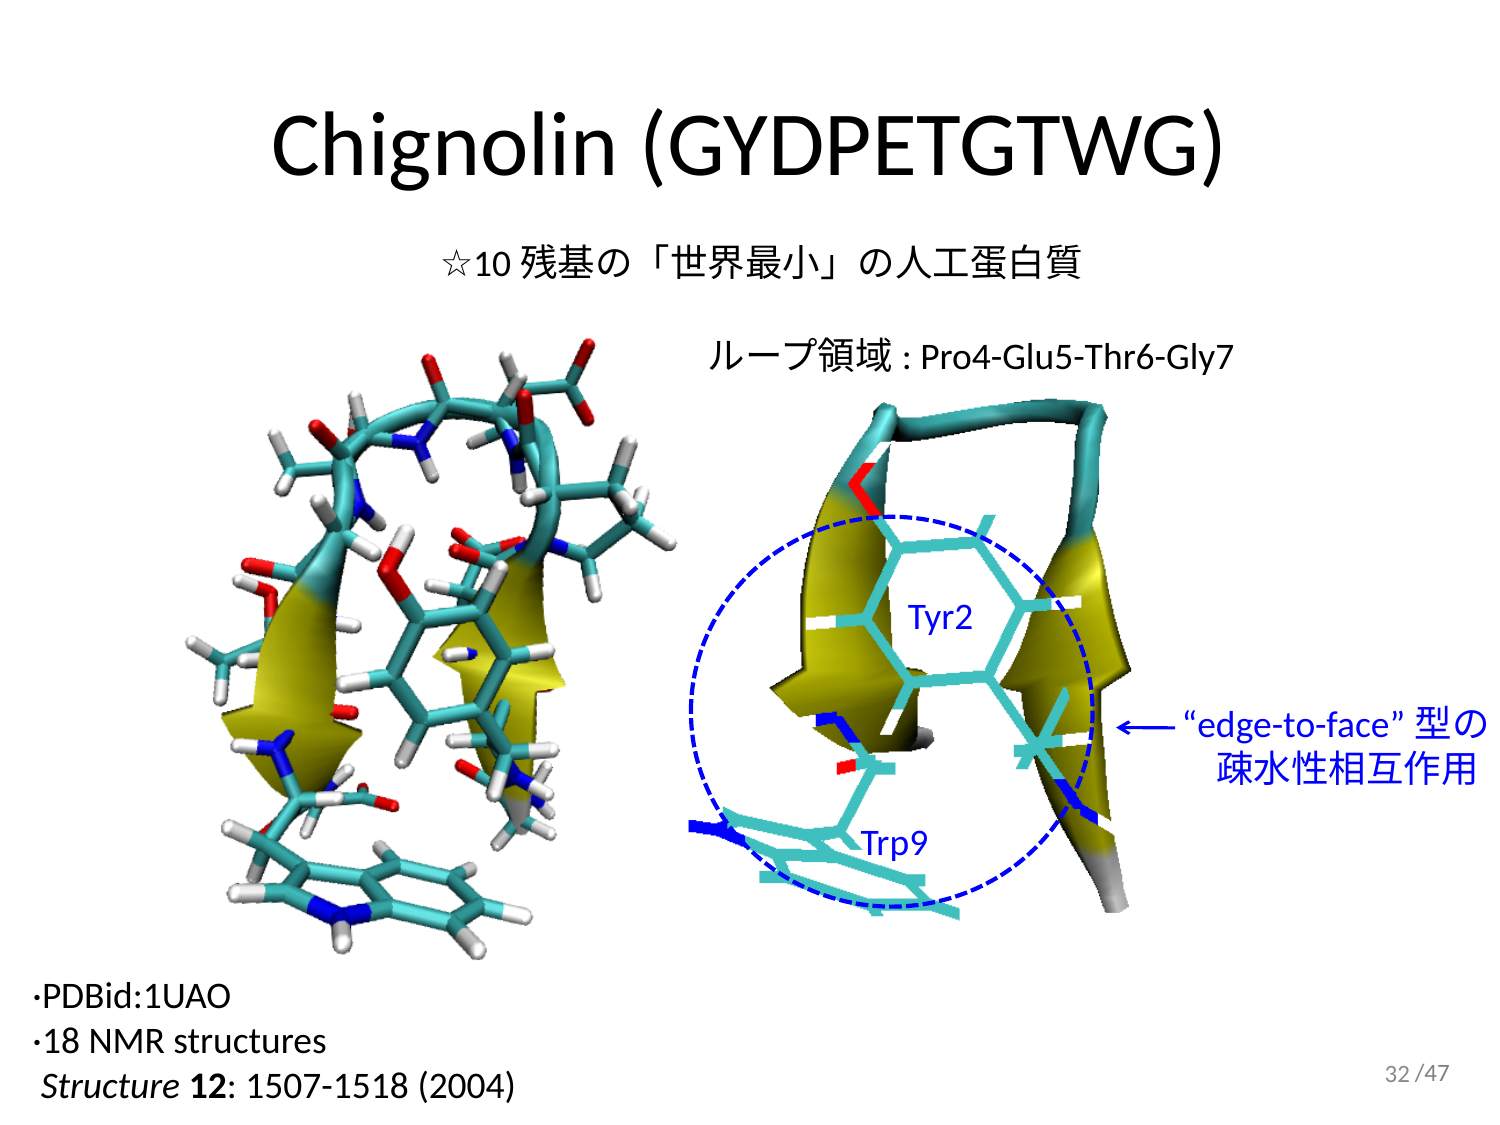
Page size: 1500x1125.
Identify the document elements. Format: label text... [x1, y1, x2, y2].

text_box ループ領域: Pro4-Glu5-Thr6-Gly7 [692, 324, 1250, 385]
picture [159, 326, 1152, 964]
text_box ☆10残基の「世界最小」の人工蛋白質 [424, 231, 1098, 292]
slide_number 32 [1074, 1042, 1425, 1103]
text_box “edge-to-face”型の 疎水性相互作用 [1166, 692, 1500, 798]
text_box ·PDBid:1UAO ·18 NMR structures Structure 12: 1507-1518 (2004) [17, 964, 745, 1114]
title Chignolin (GYDPETGTWG) [75, 45, 1425, 233]
